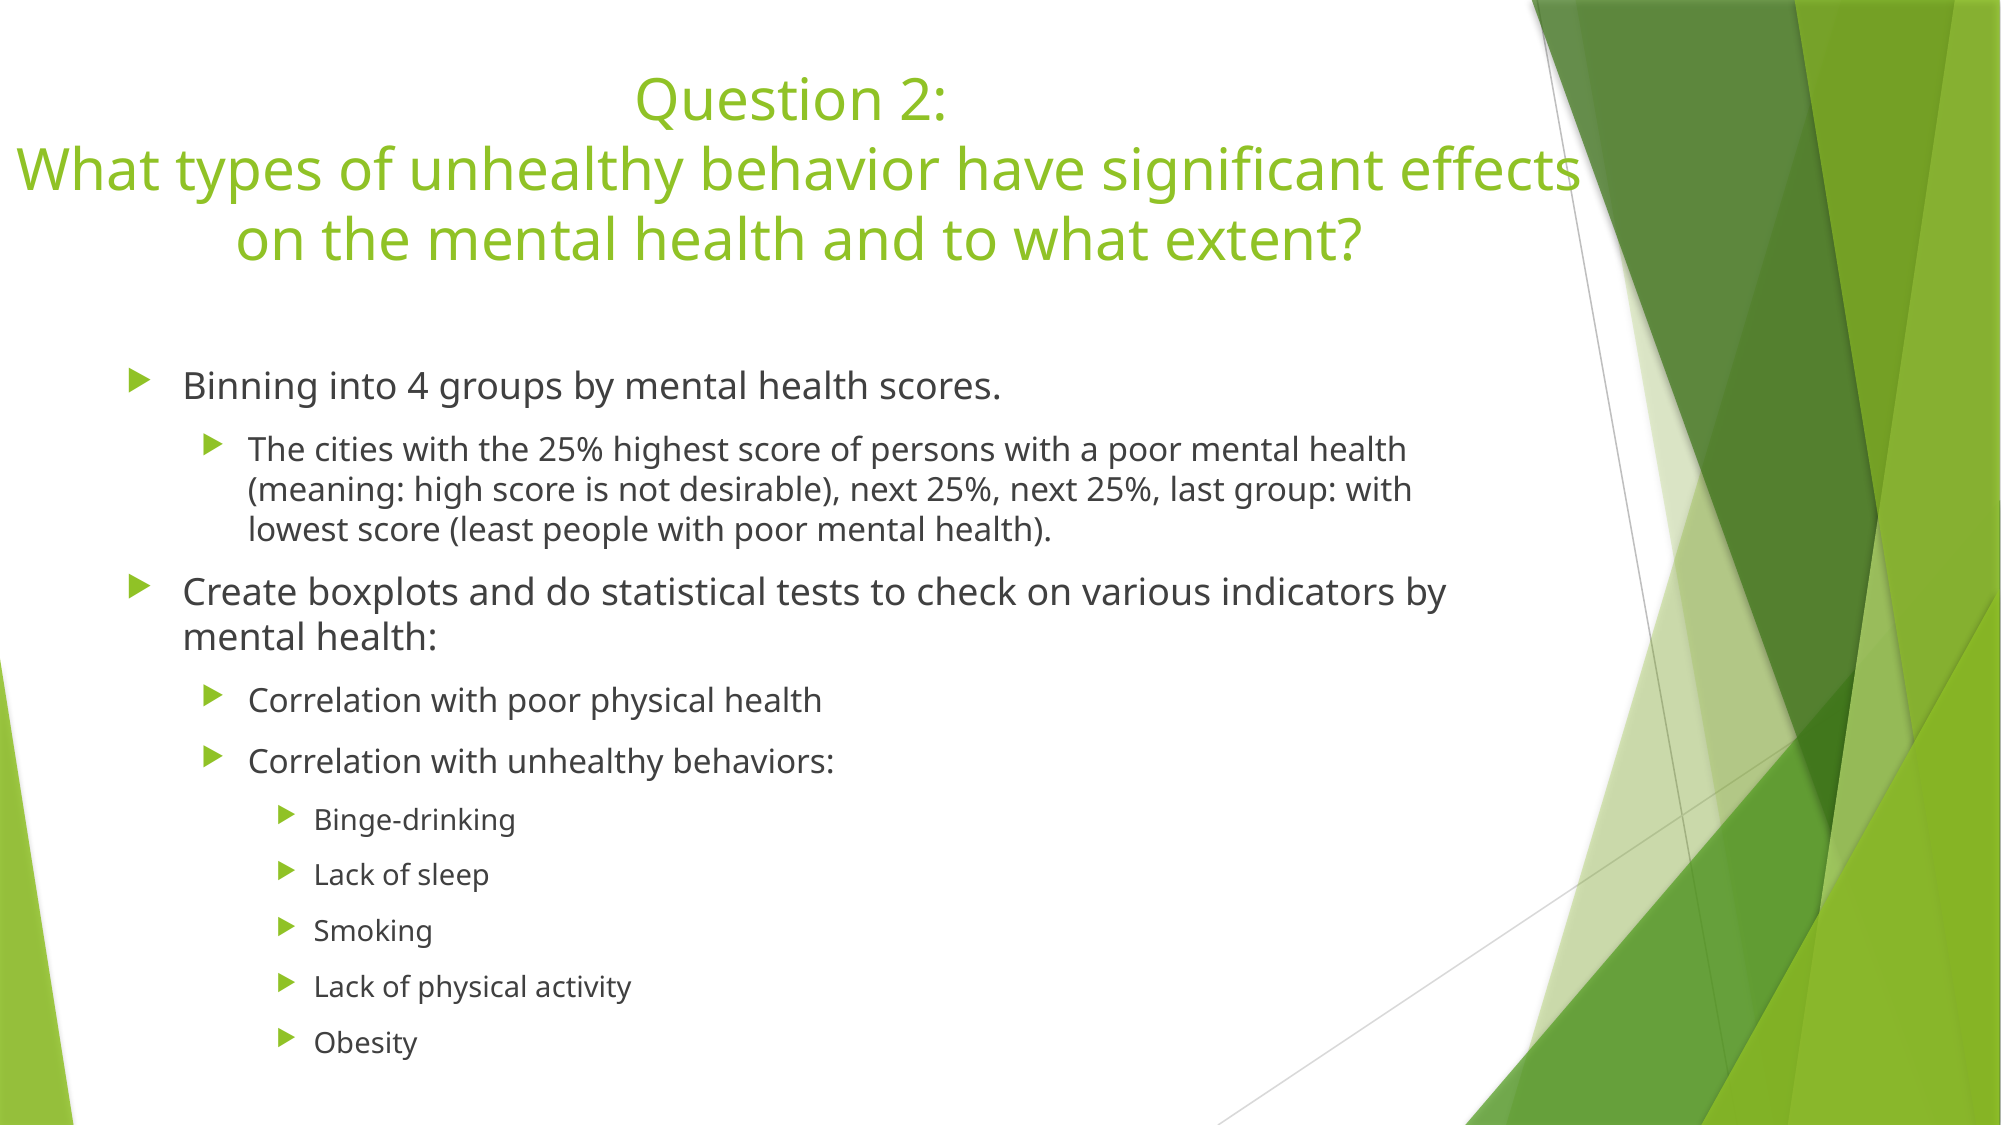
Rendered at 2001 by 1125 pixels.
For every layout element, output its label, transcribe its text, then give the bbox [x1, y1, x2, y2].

list Binning into 4 groups by mental health scores. The cities with the 25% highest score of persons with a poor mental health (meaning: high score is not desirable), next 25%, next 25%, last group: with lowest score (least people with poor mental health). Create boxplots and do statistical tests to check on various indicators by mental health: Correlation with poor physical health Correlation with unhealthy behaviors: Binge-drinking Lack of sleep Smoking Lack of physical activity Obesity [111, 354, 1522, 1106]
title Question 2: What types of unhealthy behavior have significant effects on the mental health and to what extent? [0, 54, 1599, 271]
